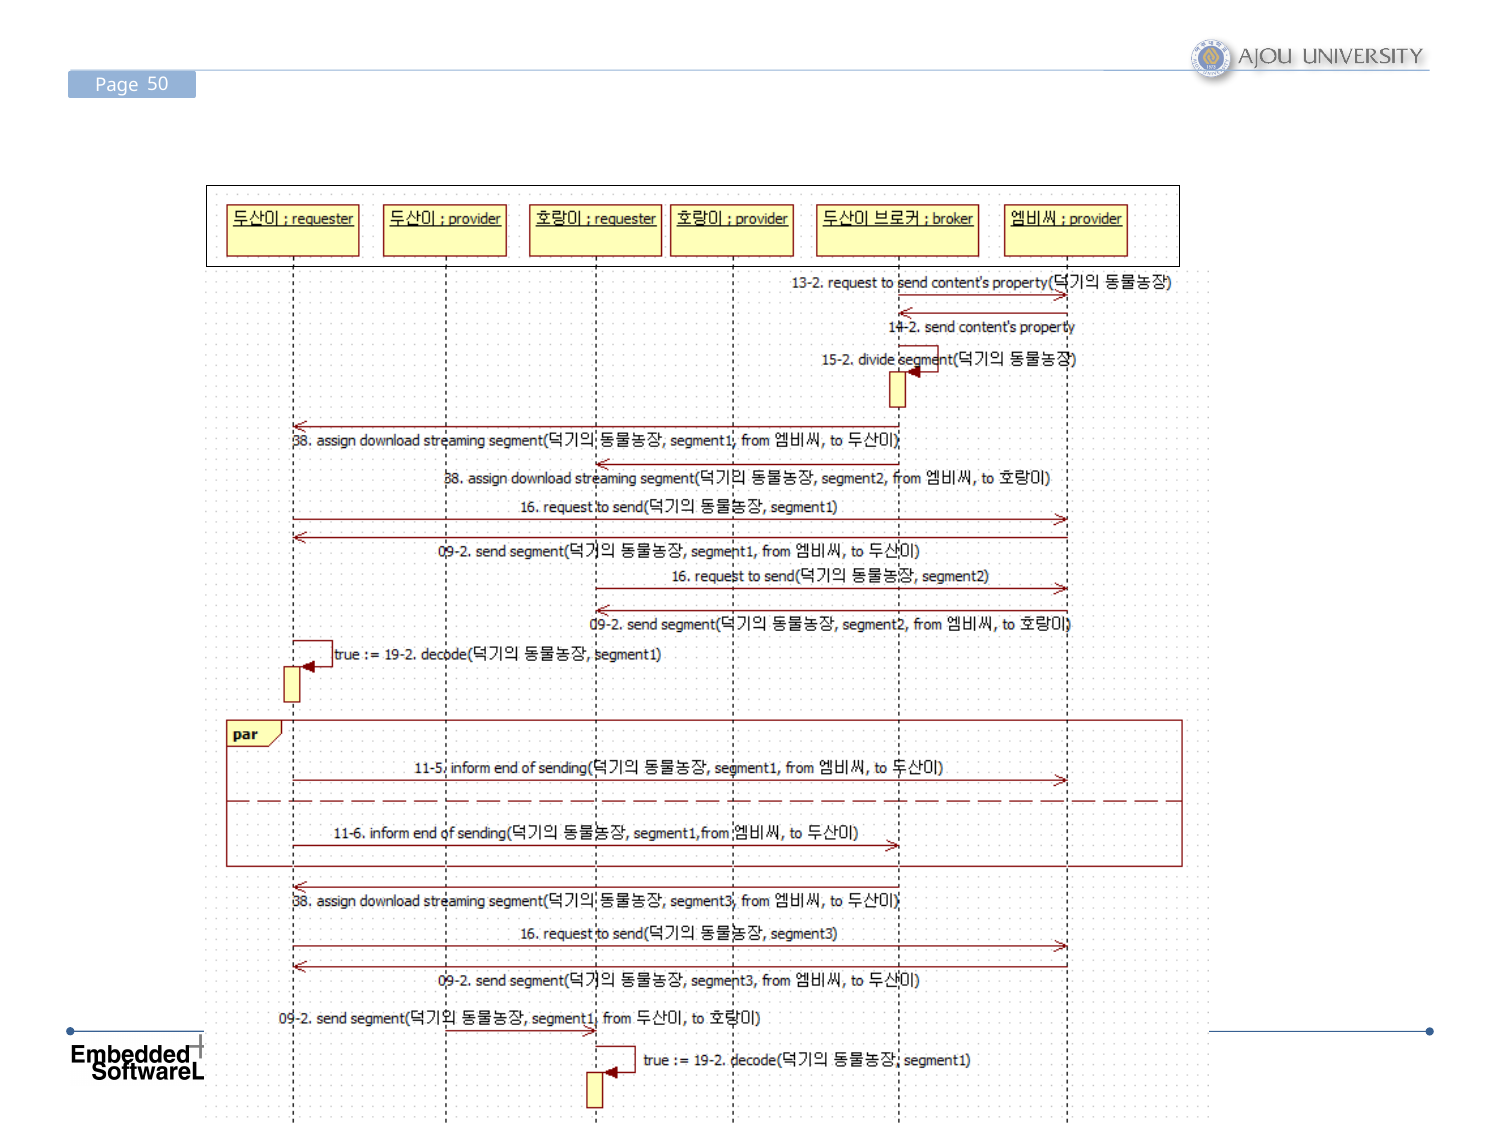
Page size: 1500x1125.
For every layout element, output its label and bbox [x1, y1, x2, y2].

picture [70, 1032, 204, 1086]
text_box [204, 185, 1209, 1125]
